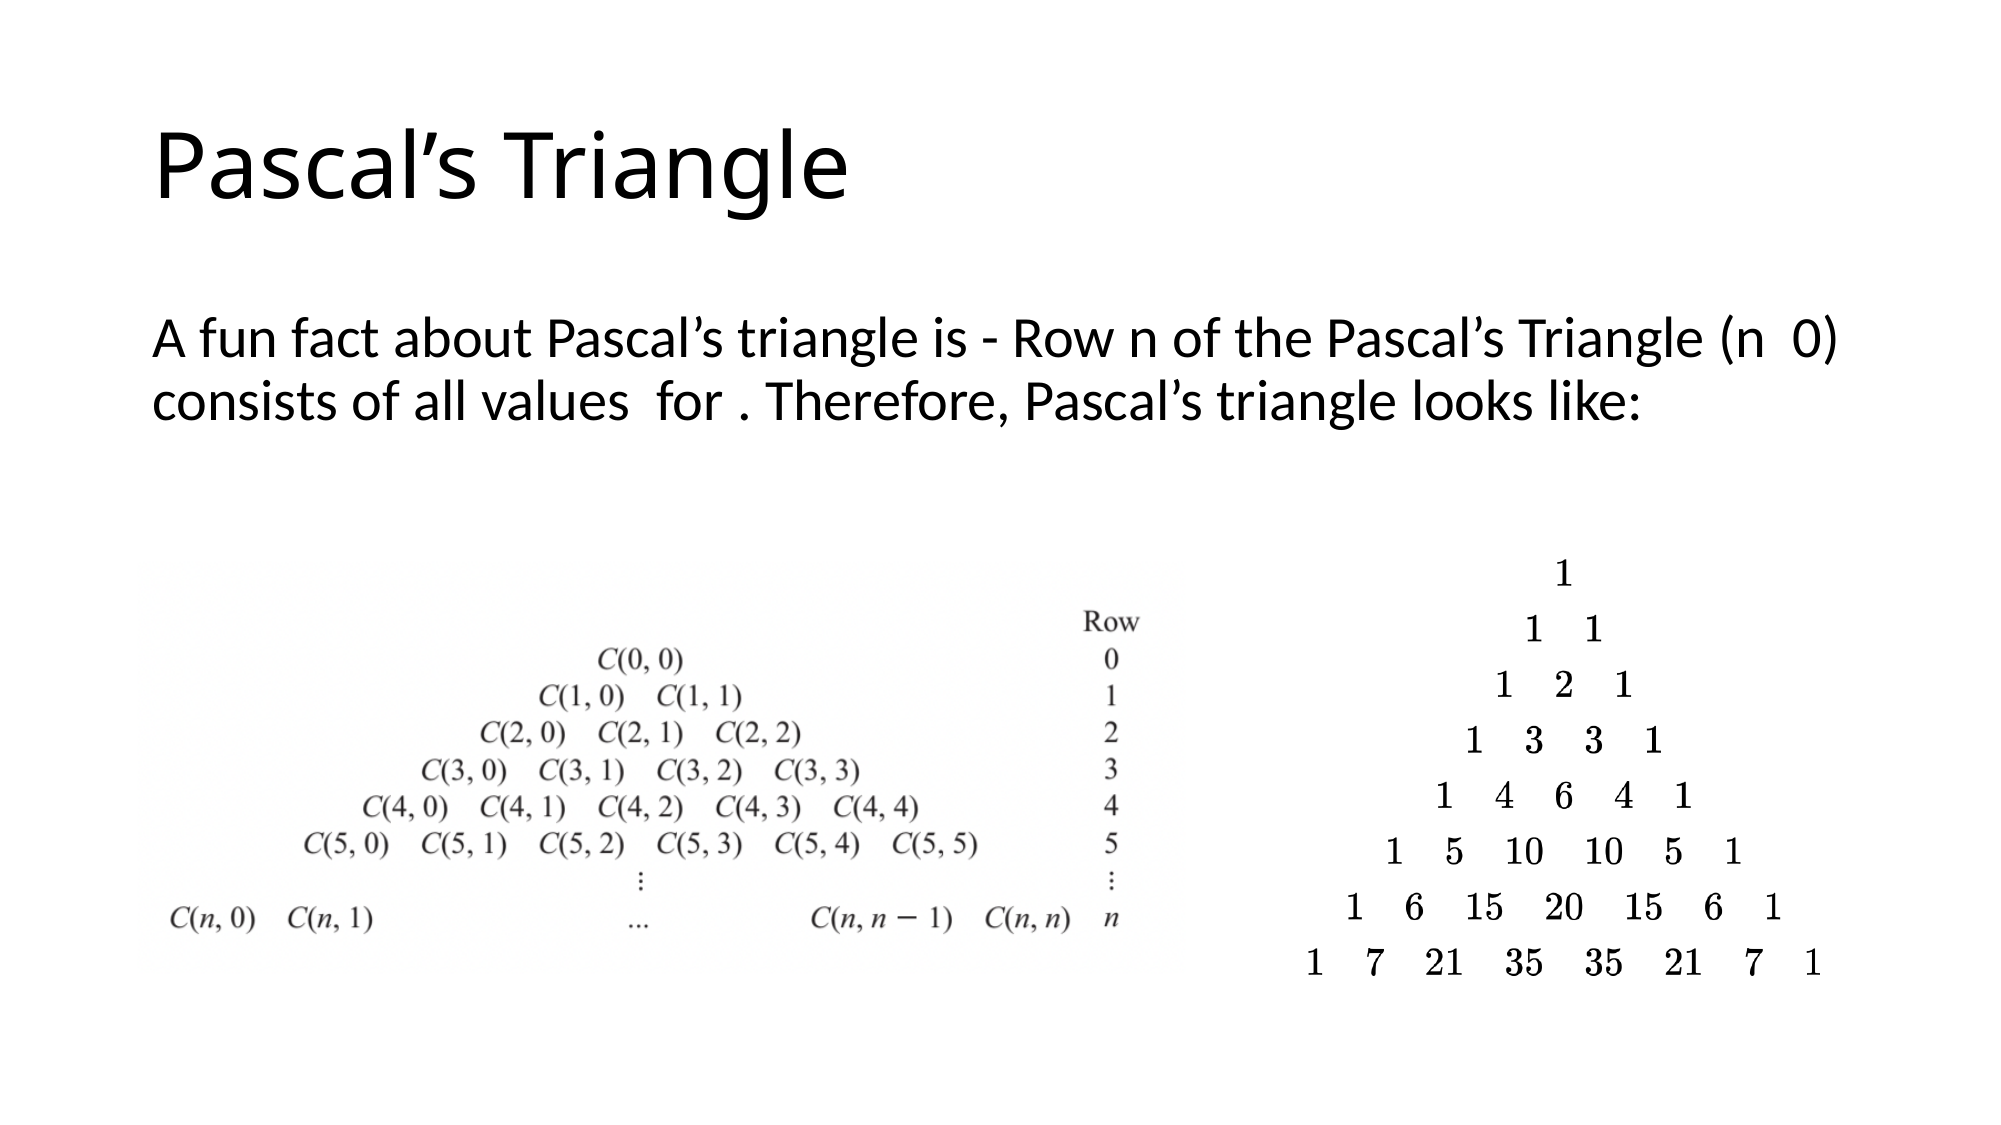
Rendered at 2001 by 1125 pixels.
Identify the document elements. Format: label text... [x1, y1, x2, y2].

picture [137, 561, 1186, 974]
picture [1298, 550, 1830, 986]
title Pascal’s Triangle [137, 59, 1863, 278]
